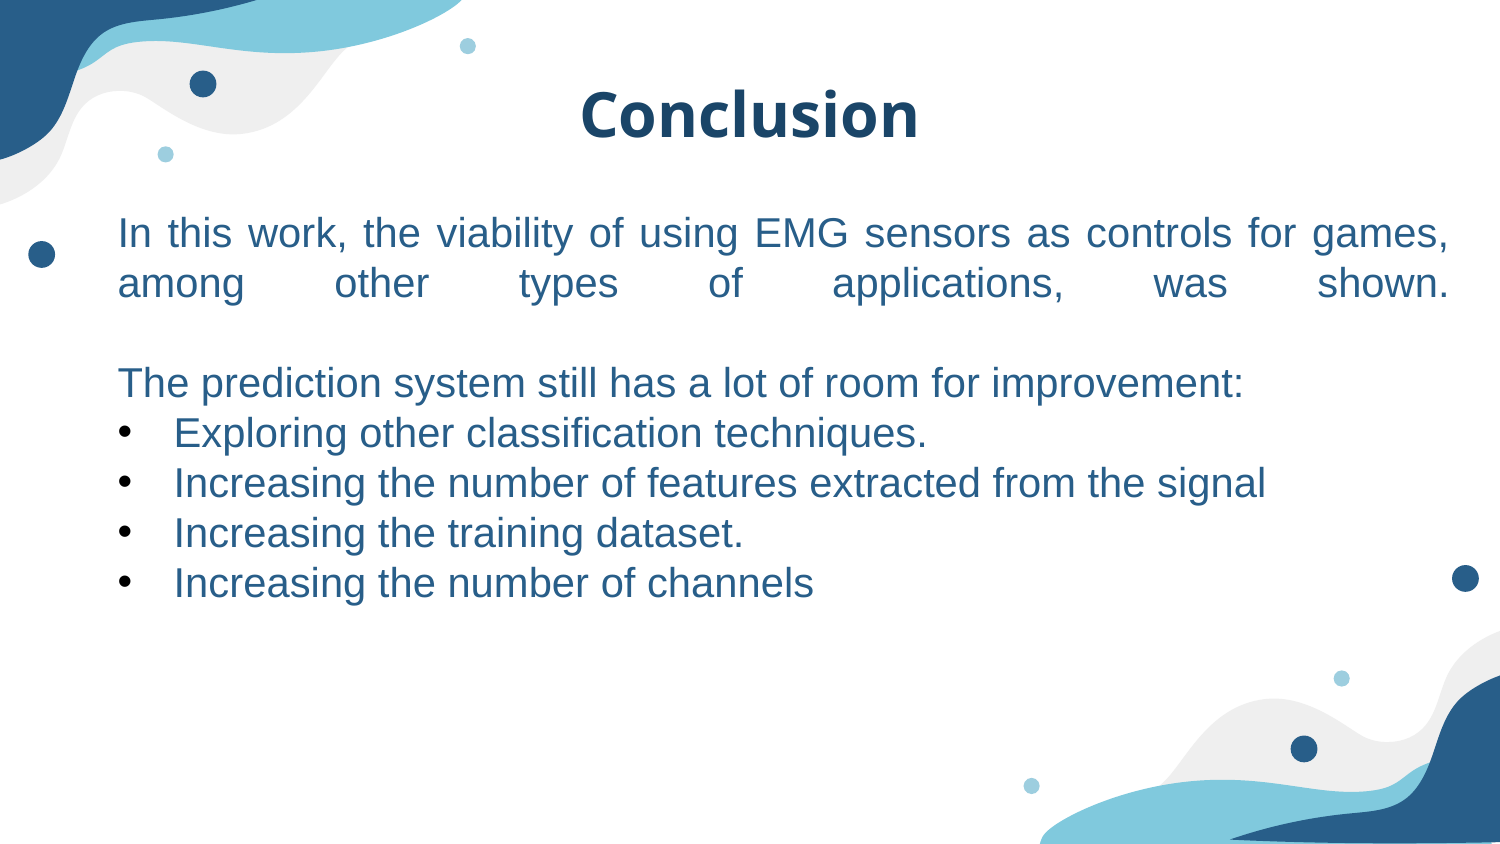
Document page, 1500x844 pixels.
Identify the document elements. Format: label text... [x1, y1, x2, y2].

title Conclusion [88, 59, 1412, 154]
text_box In this work, the viability of using EMG sensors as controls for games, among other types of applications, was shown. The prediction system still has a lot of room for improvement: Exploring other classification techniques. Increasing the number of features extracted from the signal Increasing the training dataset. Increasing the number of channels [102, 198, 1465, 664]
